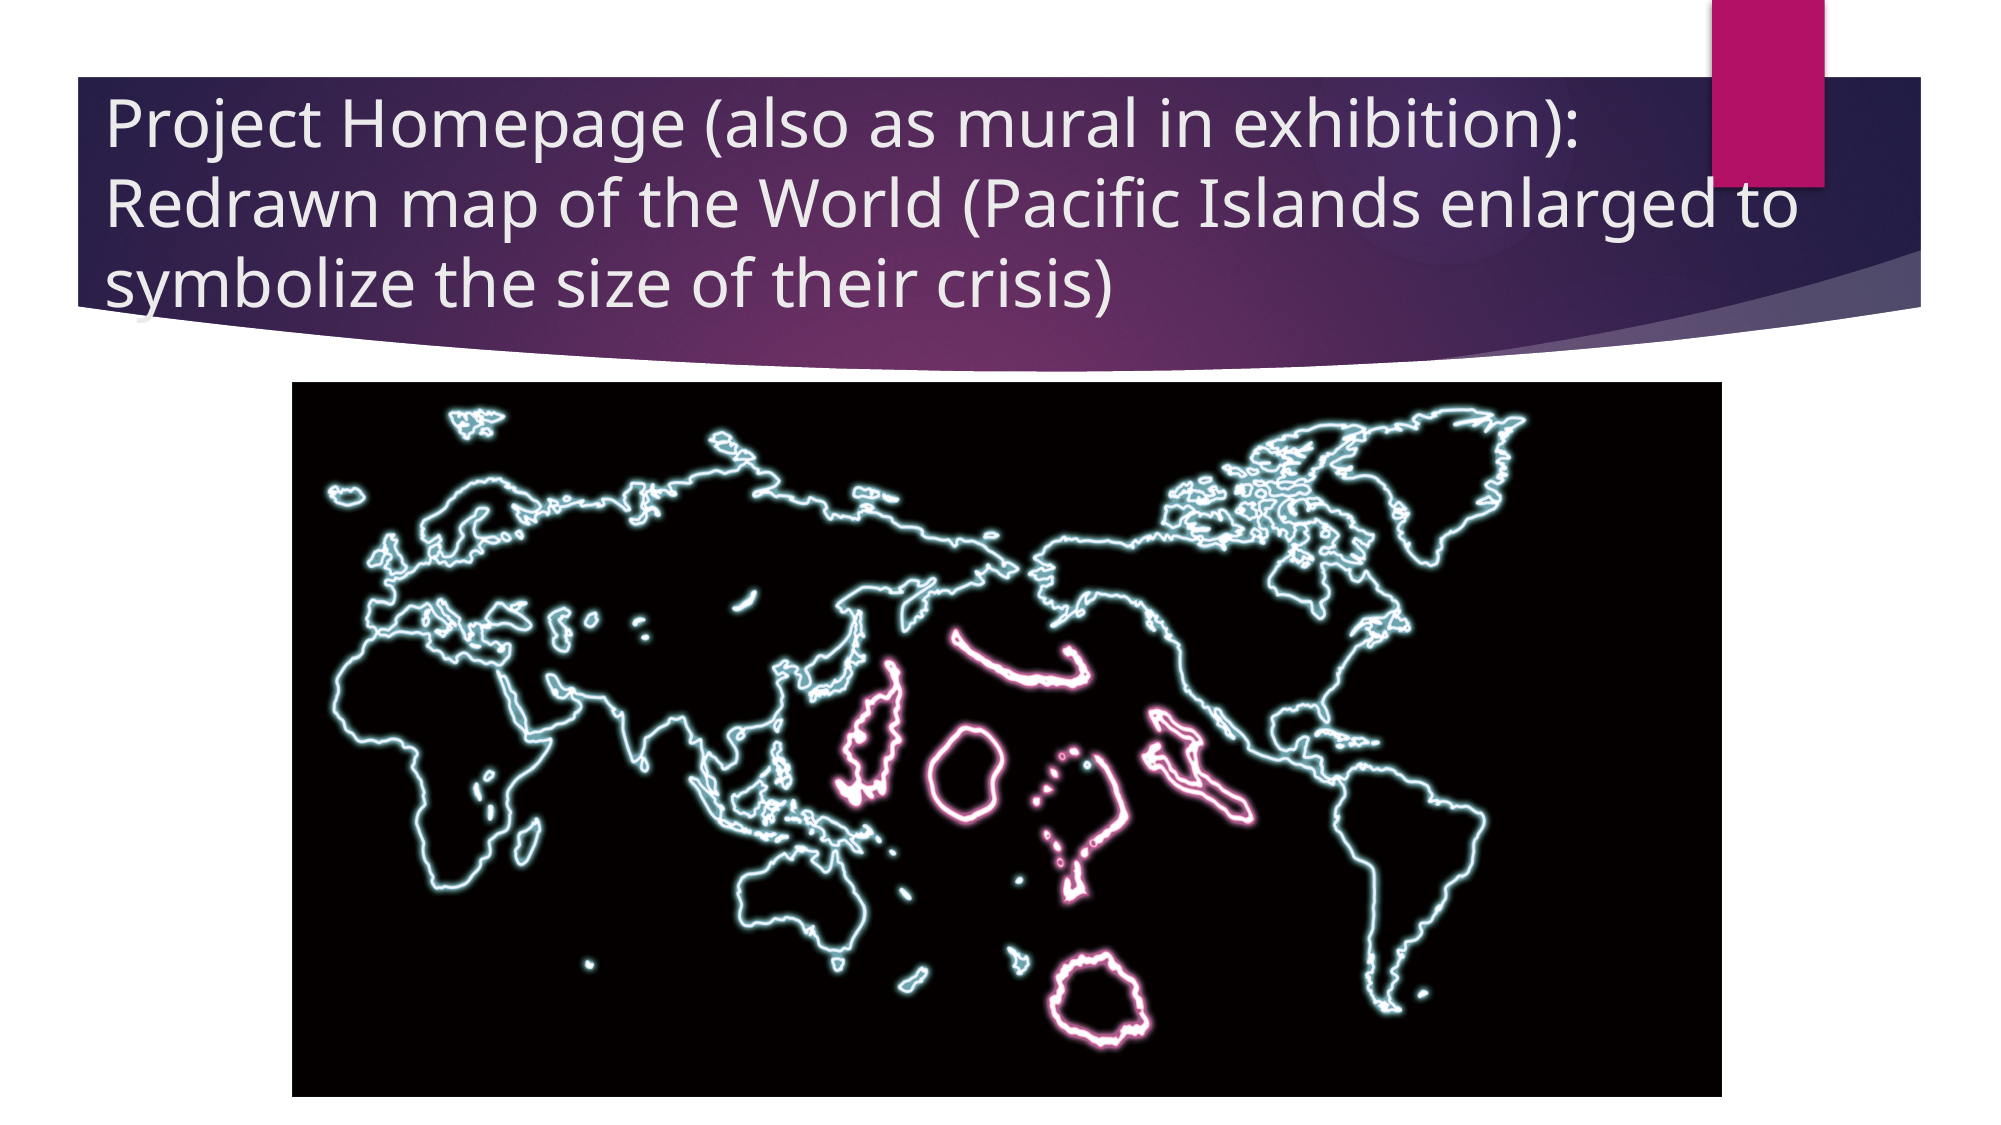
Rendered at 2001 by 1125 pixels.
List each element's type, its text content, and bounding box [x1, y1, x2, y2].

title Project Homepage (also as mural in exhibition): Redrawn map of the World (Pacific Islands enlarged to symbolize the size of their crisis) [89, 111, 2000, 290]
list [291, 381, 1723, 1098]
